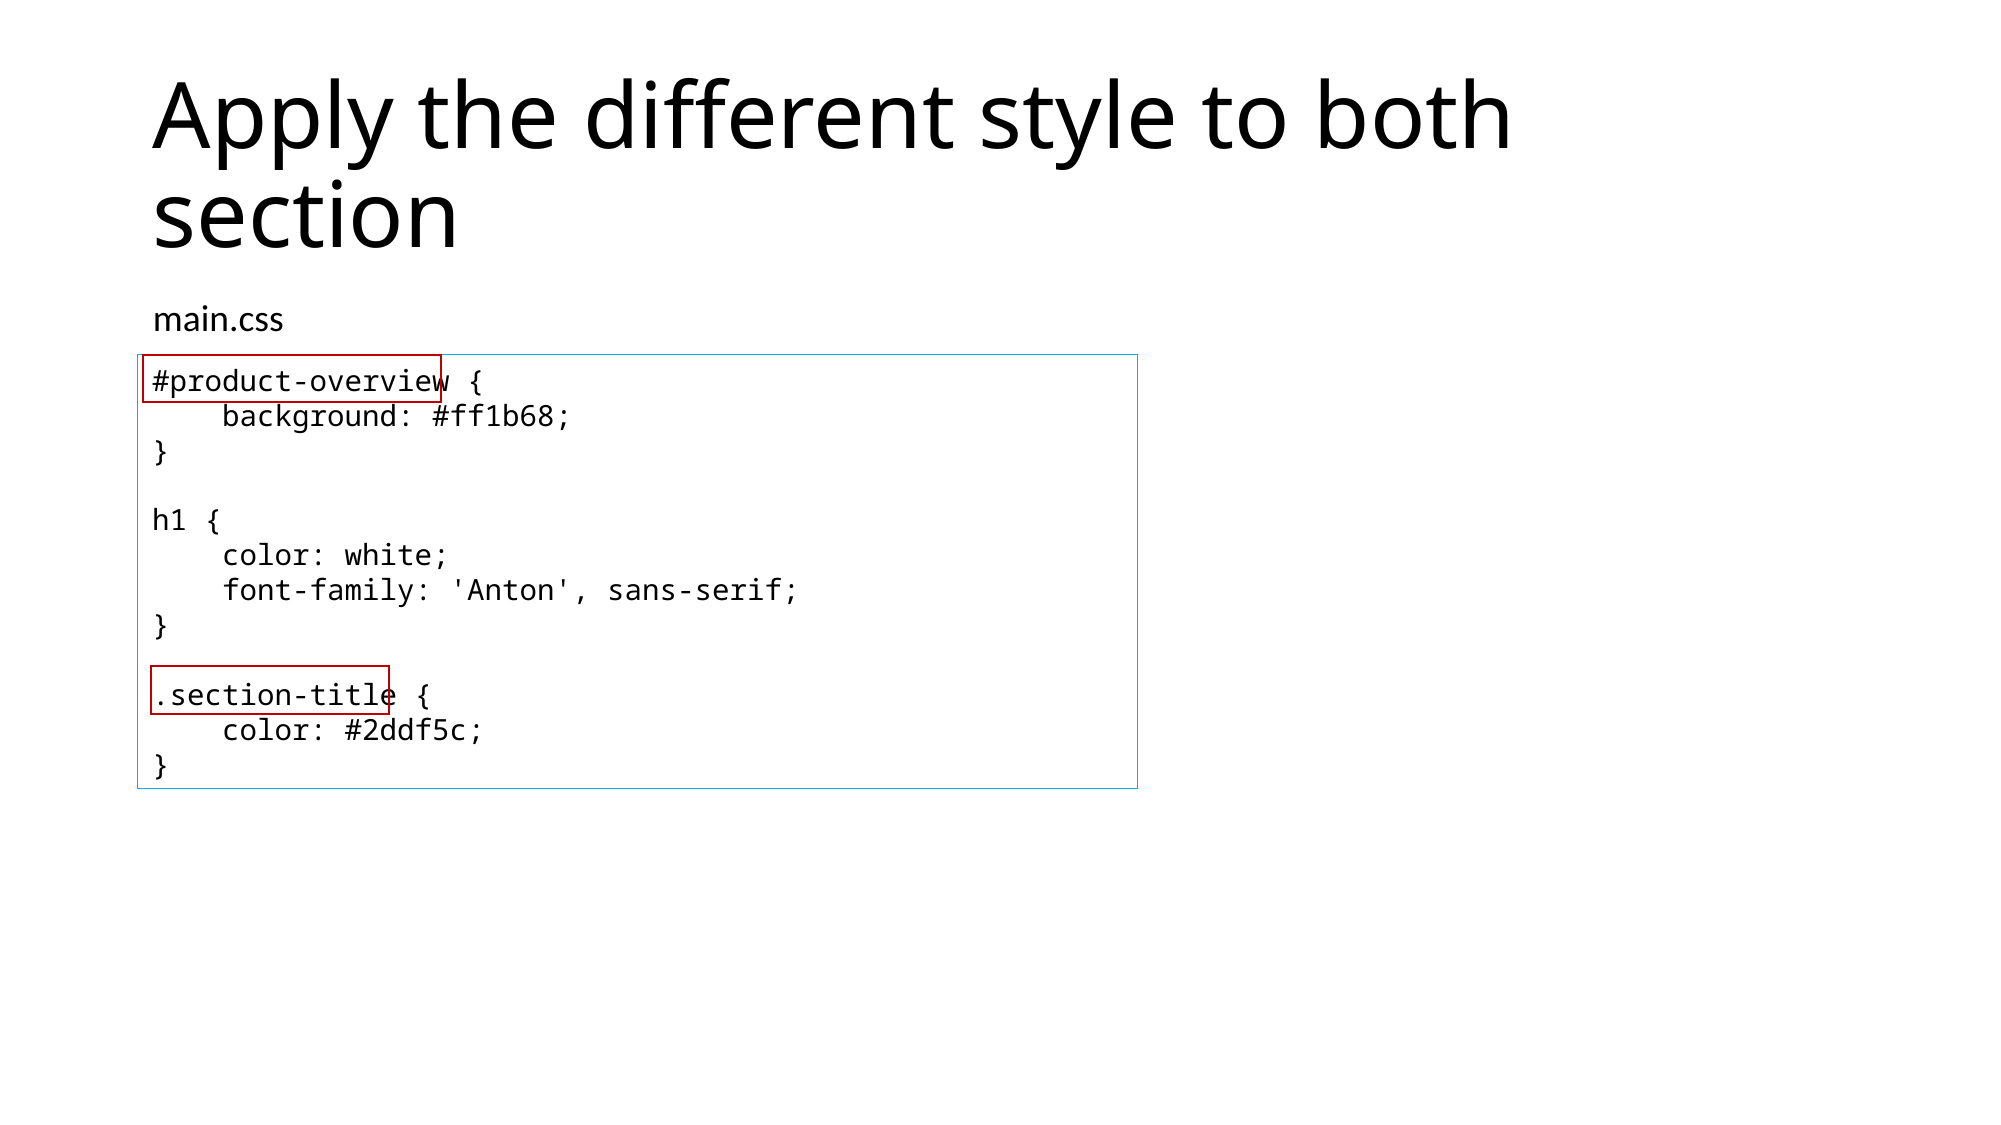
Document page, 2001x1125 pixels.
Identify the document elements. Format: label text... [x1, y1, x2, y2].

text_box [150, 665, 390, 715]
text_box #product-overview { background: #ff1b68; } h1 { color: white; font-family: 'Anton', sans-serif; } .section-title { color: #2ddf5c; } [137, 354, 1138, 789]
text_box main.css [138, 286, 299, 347]
title Apply the different style to both section [137, 59, 1863, 278]
text_box [142, 354, 442, 403]
